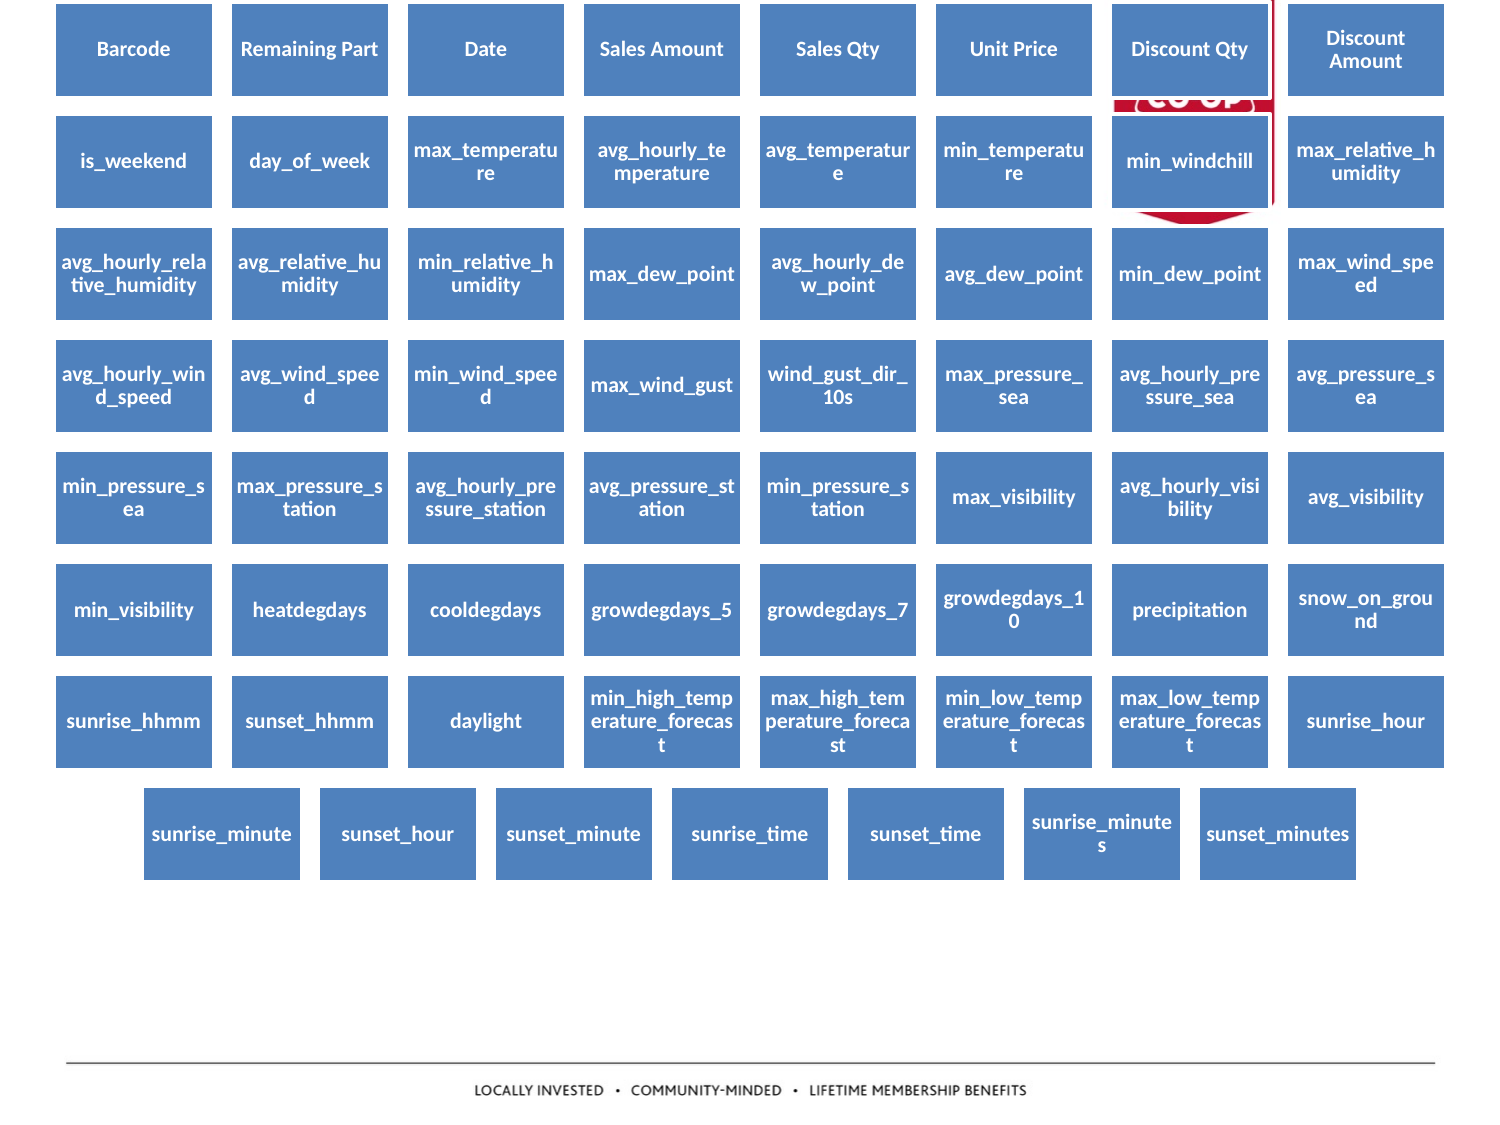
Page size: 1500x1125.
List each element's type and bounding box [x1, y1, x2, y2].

picture [0, 883, 1500, 1125]
text_box [0, 1, 1500, 883]
